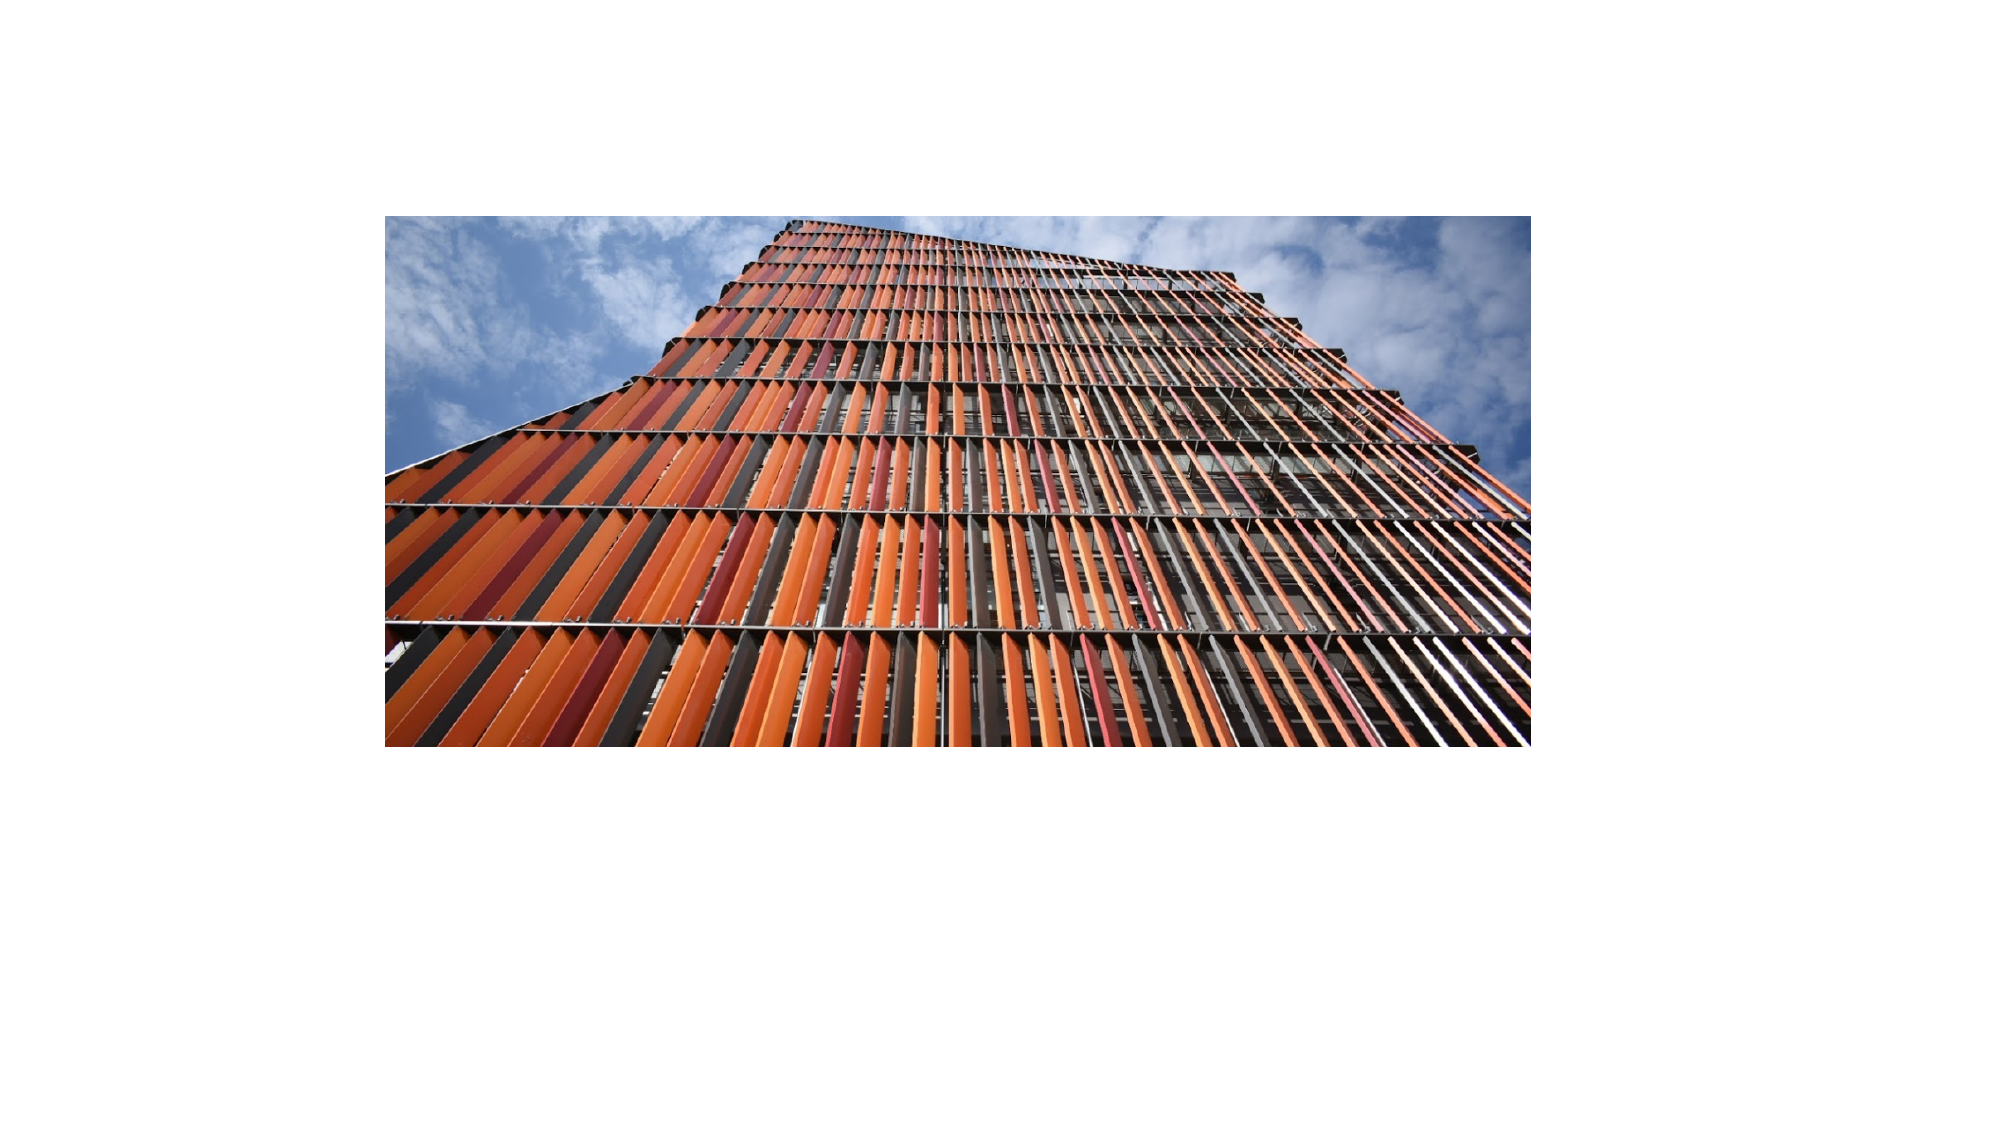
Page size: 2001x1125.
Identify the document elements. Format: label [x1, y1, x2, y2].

picture [385, 216, 1531, 747]
